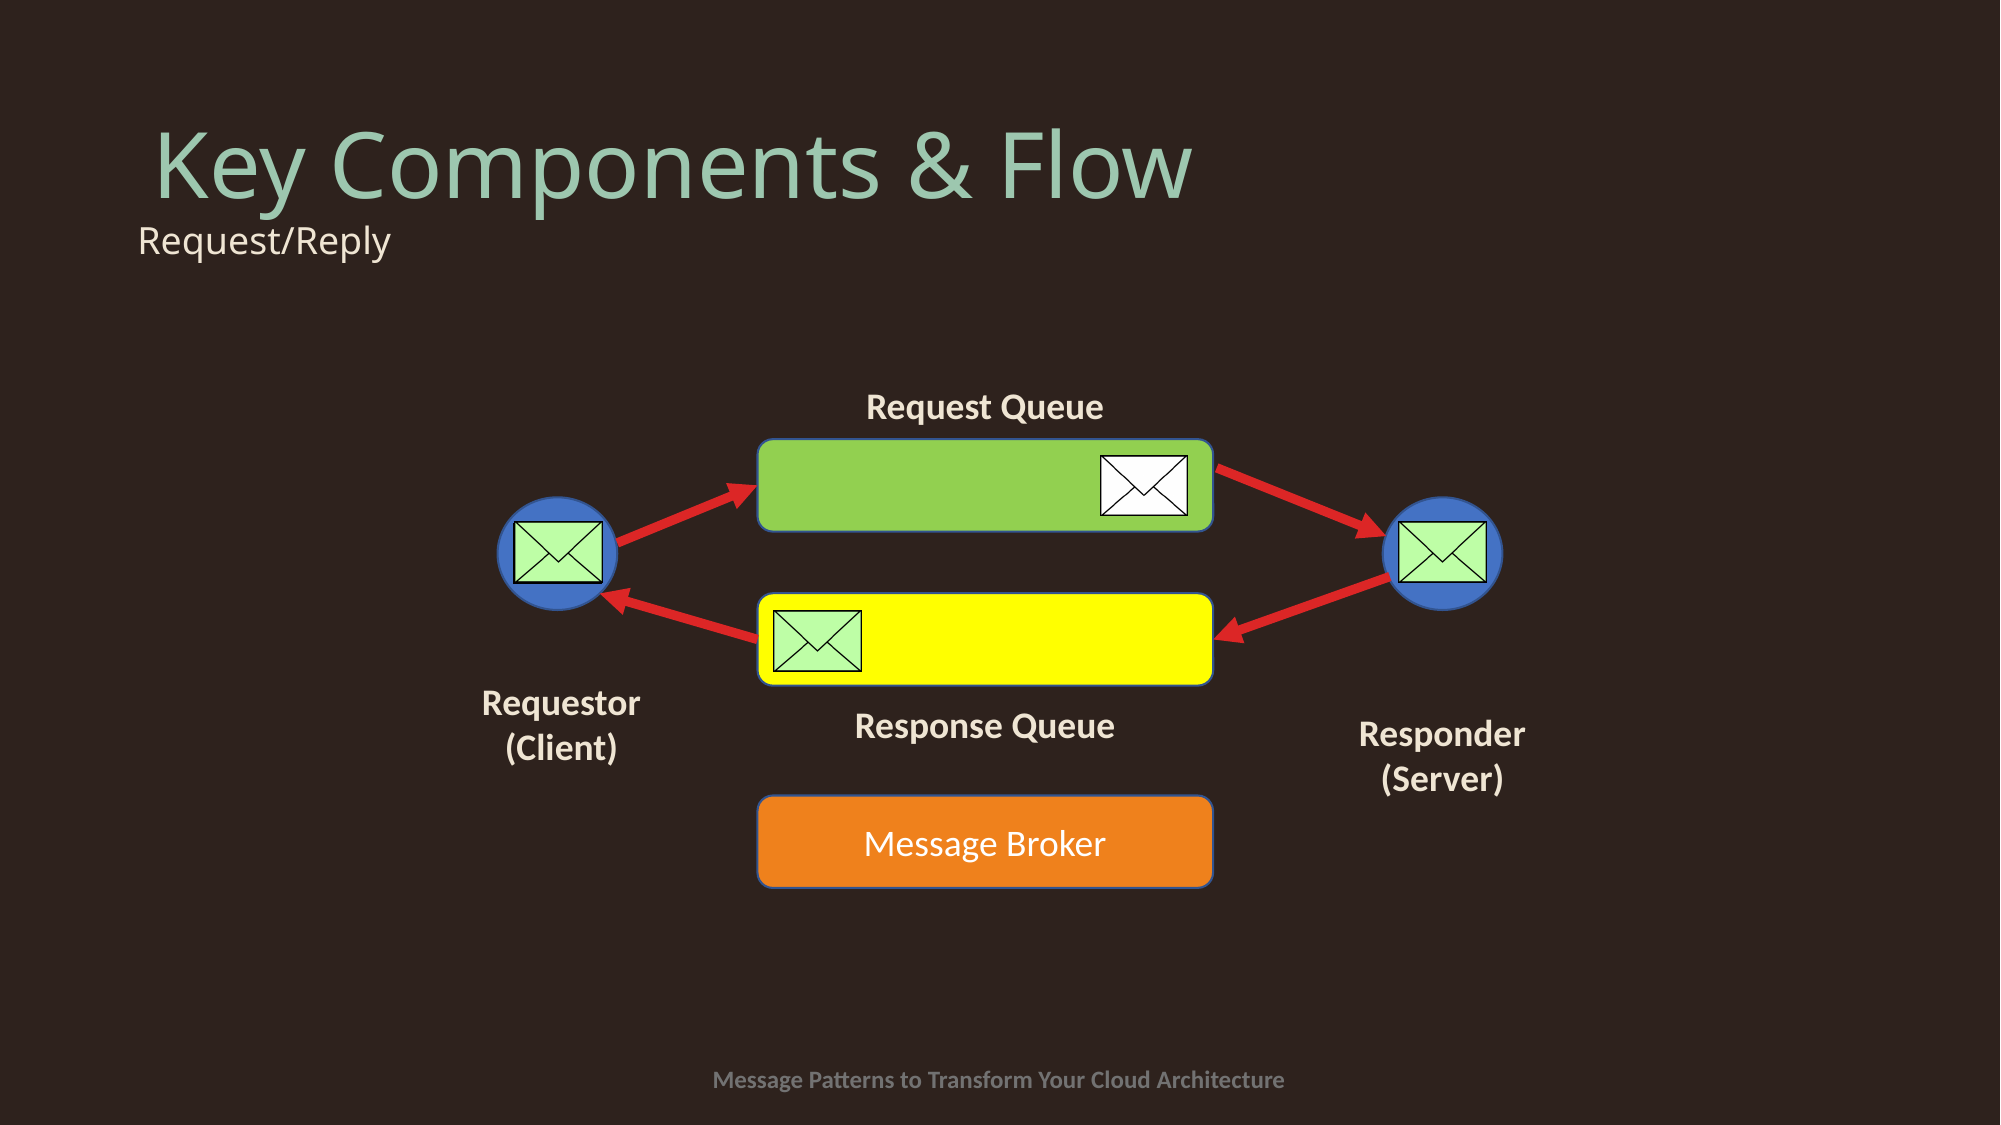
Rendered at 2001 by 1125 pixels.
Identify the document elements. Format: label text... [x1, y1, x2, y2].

text_box Message Broker [756, 794, 1215, 889]
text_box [757, 374, 1214, 532]
picture [513, 521, 603, 584]
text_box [1213, 576, 1390, 640]
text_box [1343, 497, 1542, 808]
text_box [1216, 467, 1387, 537]
title Key Components & Flow [137, 59, 1863, 278]
picture [1398, 521, 1487, 583]
picture [773, 611, 862, 672]
text_box Request/Reply [122, 209, 407, 270]
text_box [466, 497, 657, 777]
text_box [757, 593, 1214, 755]
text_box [599, 593, 758, 640]
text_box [617, 485, 758, 543]
picture [1099, 455, 1188, 516]
